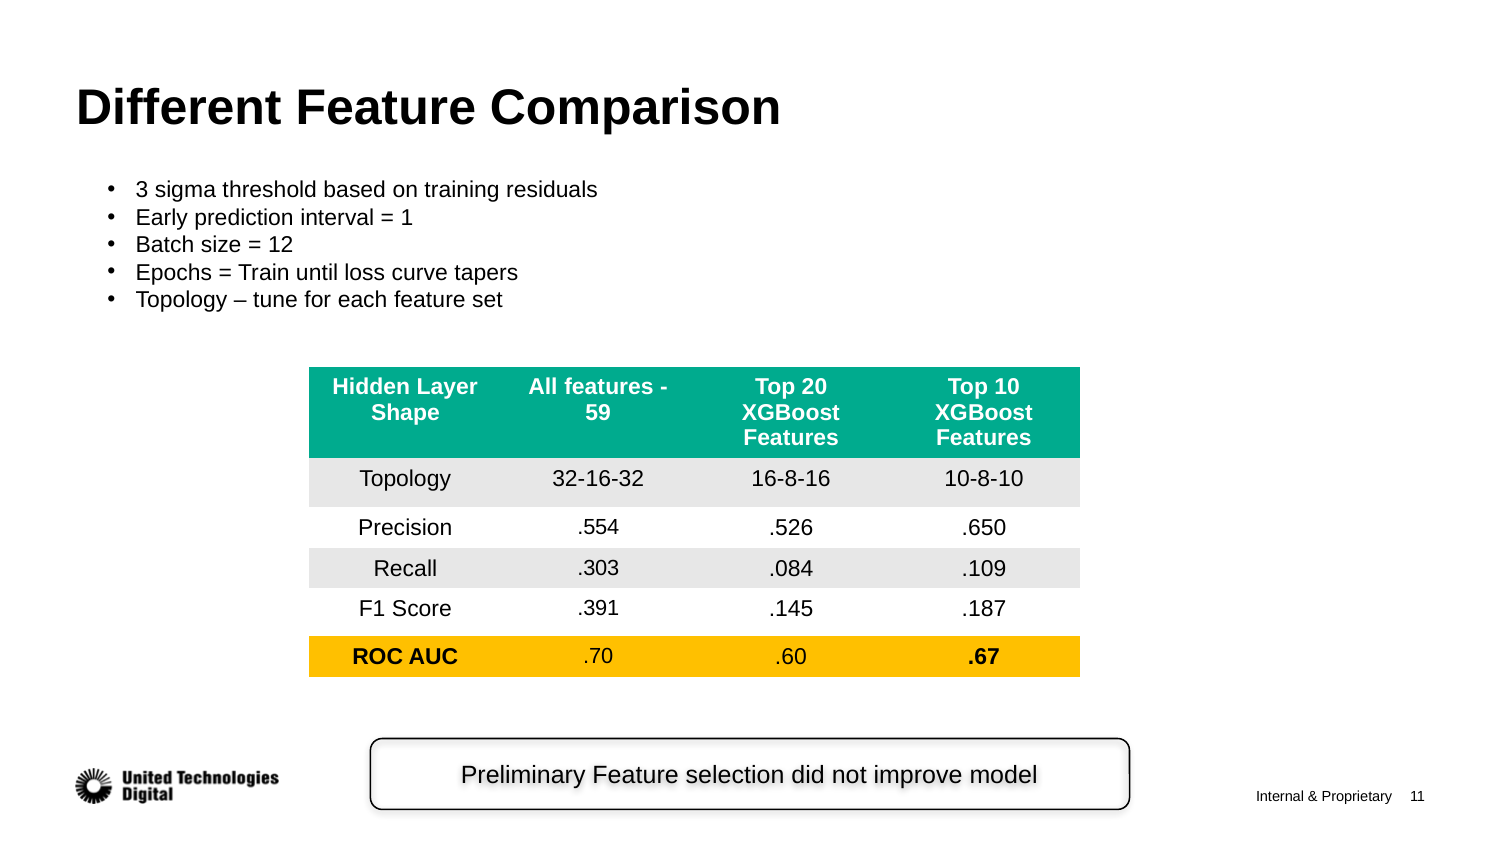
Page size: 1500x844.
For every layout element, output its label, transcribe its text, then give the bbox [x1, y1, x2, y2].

table_cell Recall [309, 548, 502, 588]
table_header Top 10 XGBoost Features [888, 367, 1080, 458]
table_header Hidden Layer Shape [309, 367, 502, 458]
text_box 3 sigma threshold based on training residuals Early prediction interval = 1 Batch size = 12 Epochs = Train until loss curve tapers Topology – tune for each feature set [91, 167, 750, 348]
table_cell F1 Score [309, 588, 502, 636]
table_header Top 20 XGBoost Features [695, 367, 888, 458]
table_cell .70 [502, 636, 695, 677]
table_cell .303 [502, 548, 695, 588]
picture [75, 768, 279, 804]
table_cell .67 [888, 636, 1080, 677]
table_cell 10-8-10 [888, 458, 1080, 507]
table_cell ROC AUC [309, 636, 502, 677]
table_cell .187 [888, 588, 1080, 636]
table_cell .391 [502, 588, 695, 636]
table_cell .145 [695, 588, 888, 636]
title Different Feature Comparison [61, 57, 1412, 151]
table_cell Topology [309, 458, 502, 507]
table_header All features - 59 [502, 367, 695, 458]
table_cell Precision [309, 507, 502, 548]
table_cell .109 [888, 548, 1080, 588]
table_cell .650 [888, 507, 1080, 548]
table_cell .554 [502, 507, 695, 548]
table_cell .084 [695, 548, 888, 588]
table_cell 16-8-16 [695, 458, 888, 507]
table_cell .60 [695, 636, 888, 677]
text_box Preliminary Feature selection did not improve model [369, 737, 1131, 811]
table_cell .526 [695, 507, 888, 548]
table_cell 32-16-32 [502, 458, 695, 507]
